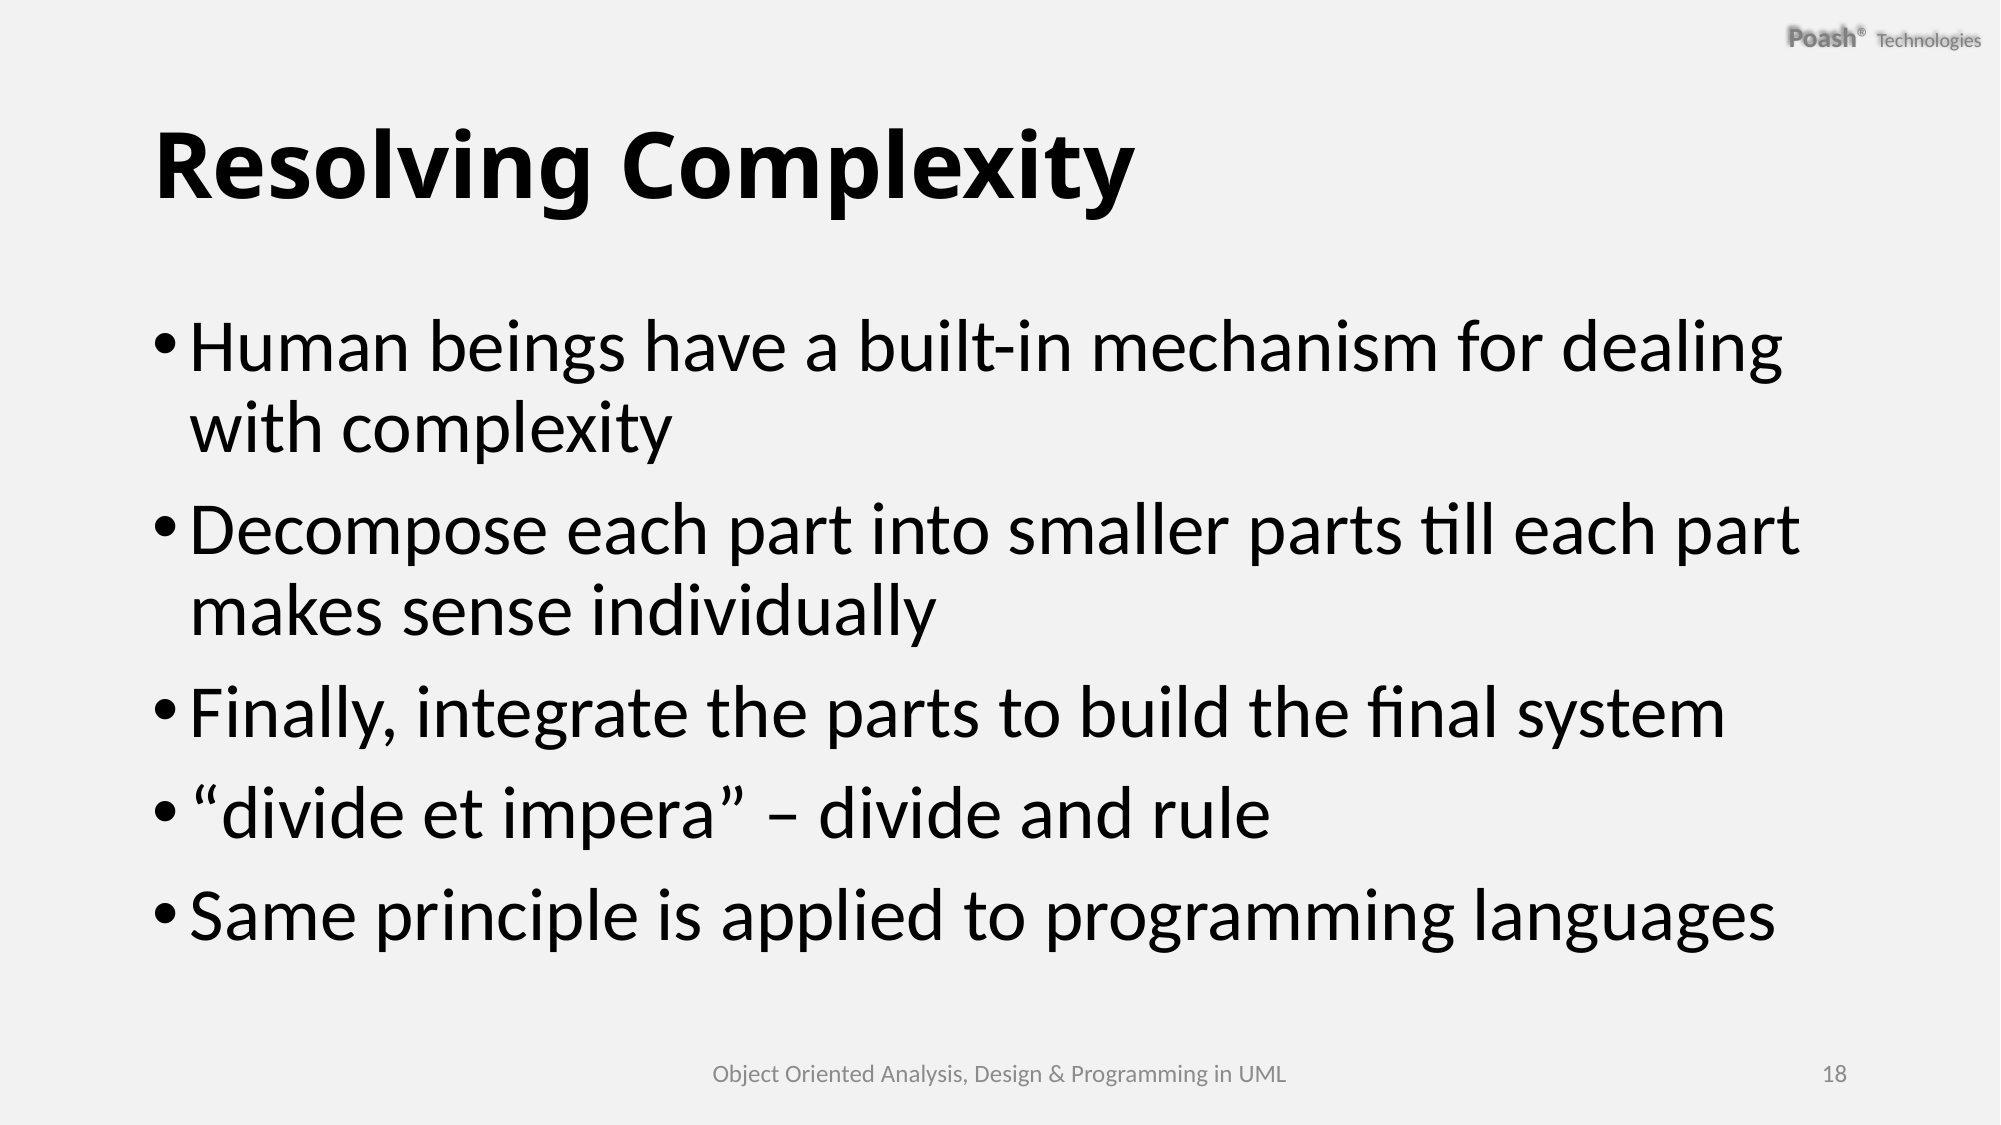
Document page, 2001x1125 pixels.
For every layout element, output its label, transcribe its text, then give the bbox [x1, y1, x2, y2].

slide_number 18 [1412, 1042, 1863, 1103]
list Human beings have a built-in mechanism for dealing with complexity Decompose each part into smaller parts till each part makes sense individually Finally, integrate the parts to build the final system “divide et impera” – divide and rule Same principle is applied to programming languages [137, 299, 1863, 1014]
title Resolving Complexity [137, 59, 1863, 278]
footer Object Oriented Analysis, Design & Programming in UML [662, 1042, 1338, 1103]
